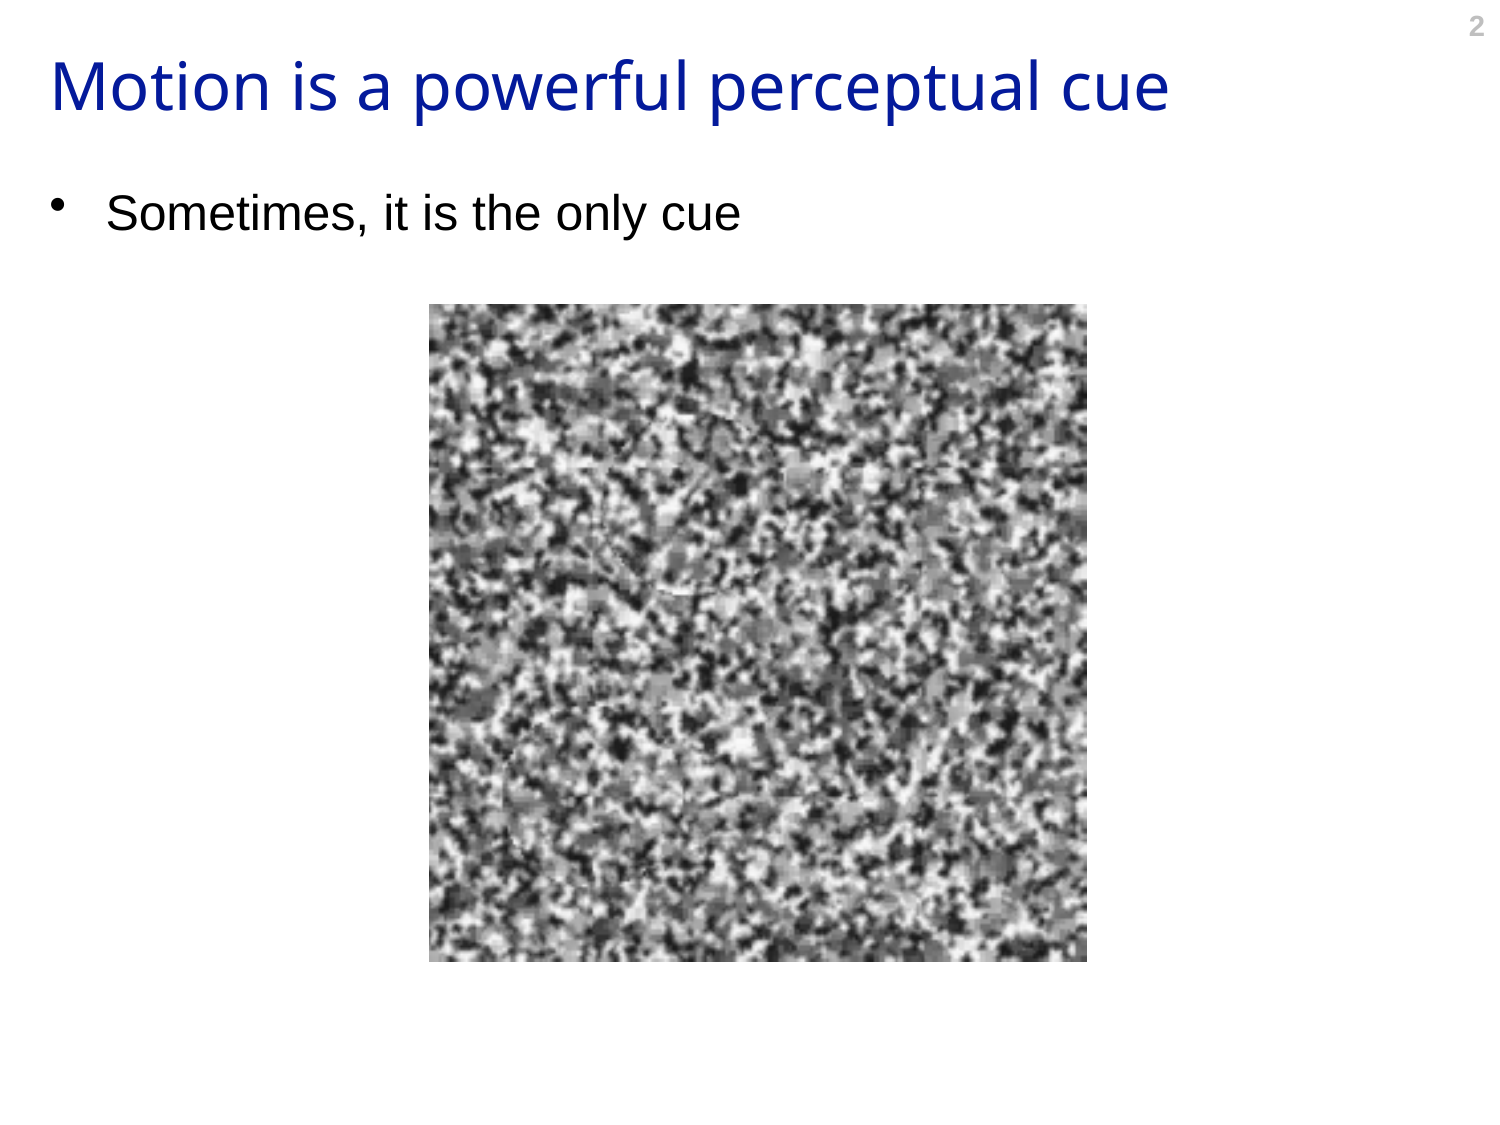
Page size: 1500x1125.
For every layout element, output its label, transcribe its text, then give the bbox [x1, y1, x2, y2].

title Motion is a powerful perceptual cue [34, 27, 1466, 141]
list Sometimes, it is the only cue [34, 173, 1466, 1039]
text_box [428, 303, 1088, 963]
